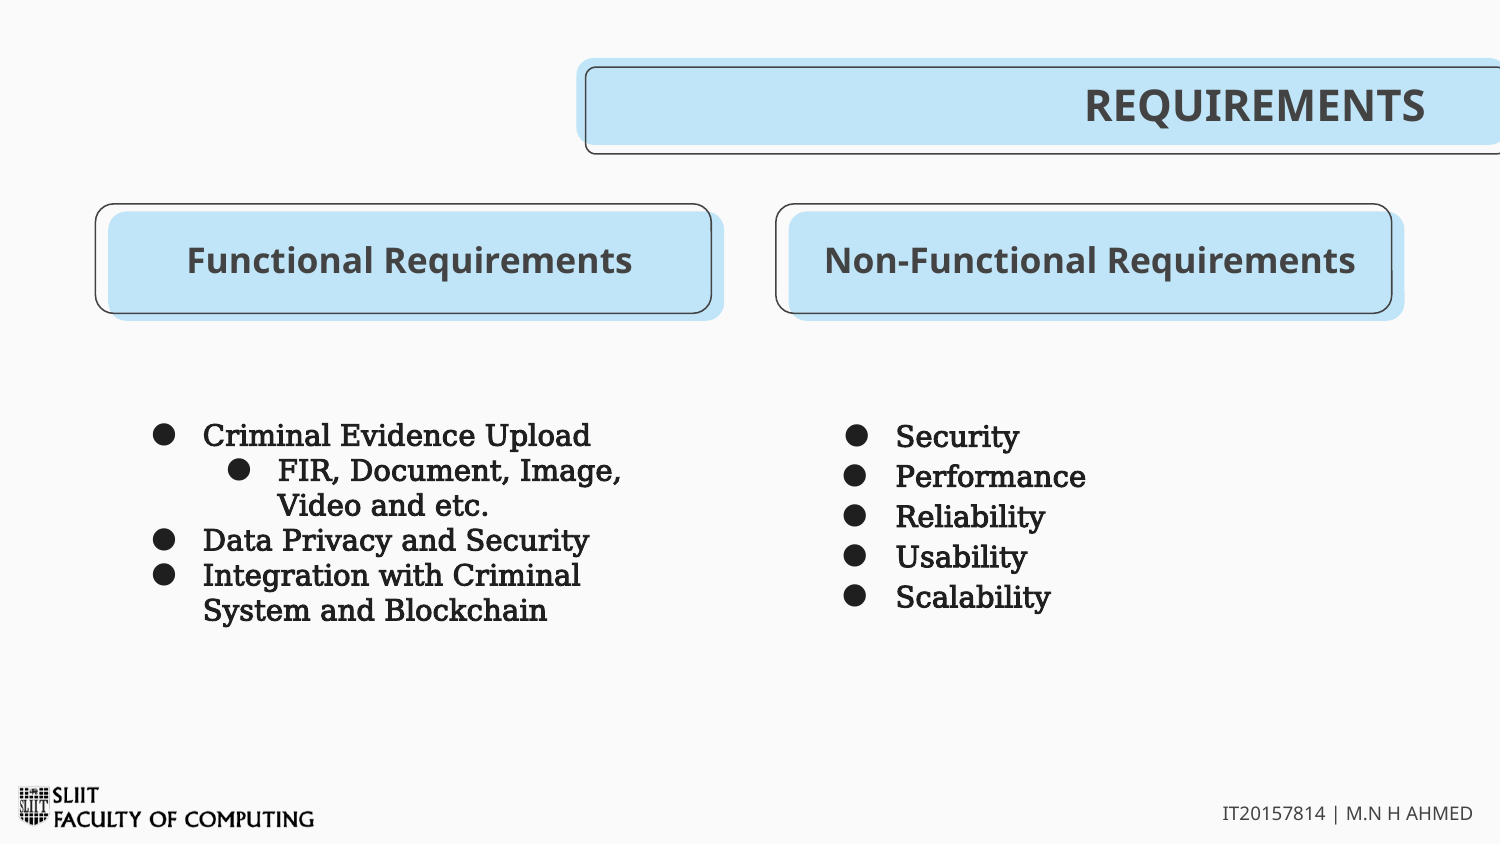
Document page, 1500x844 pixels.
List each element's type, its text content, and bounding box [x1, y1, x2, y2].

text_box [775, 203, 1405, 322]
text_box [95, 203, 725, 322]
text_box Security Performance Reliability Usability Scalability [805, 397, 1375, 628]
picture [0, 769, 342, 841]
text_box Criminal Evidence Upload FIR, Document, Image, Video and etc. Data Privacy and Security Integration with Criminal System and Blockchain [112, 401, 707, 642]
text_box IT20157814 | M.N H AHMED [1007, 790, 1500, 836]
title REQUIREMENTS [905, 62, 1441, 142]
